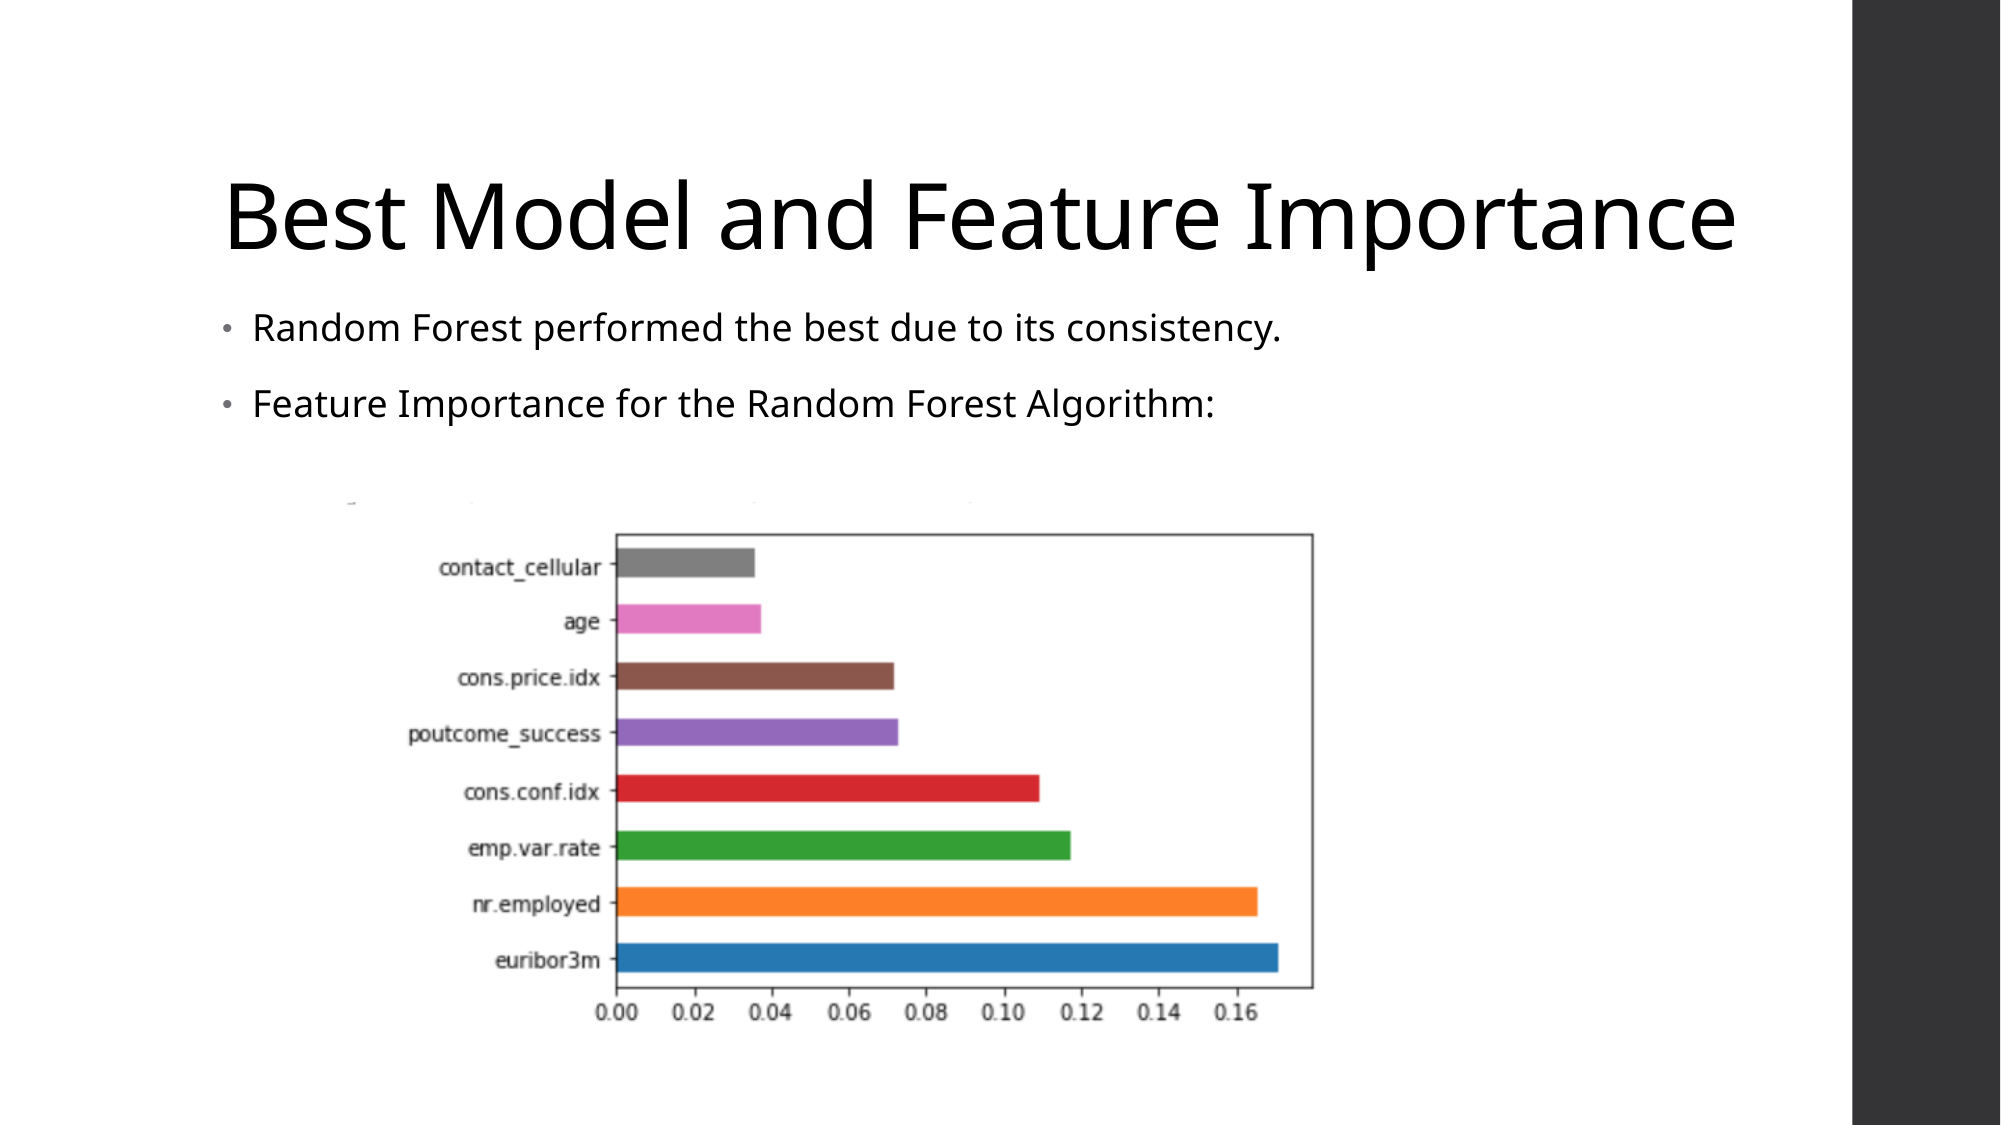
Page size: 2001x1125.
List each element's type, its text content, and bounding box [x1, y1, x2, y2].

list Random Forest performed the best due to its consistency. Feature Importance for the Random Forest Algorithm: [206, 299, 1617, 1014]
picture [343, 502, 1354, 1037]
title Best Model and Feature Importance [206, 60, 1797, 278]
